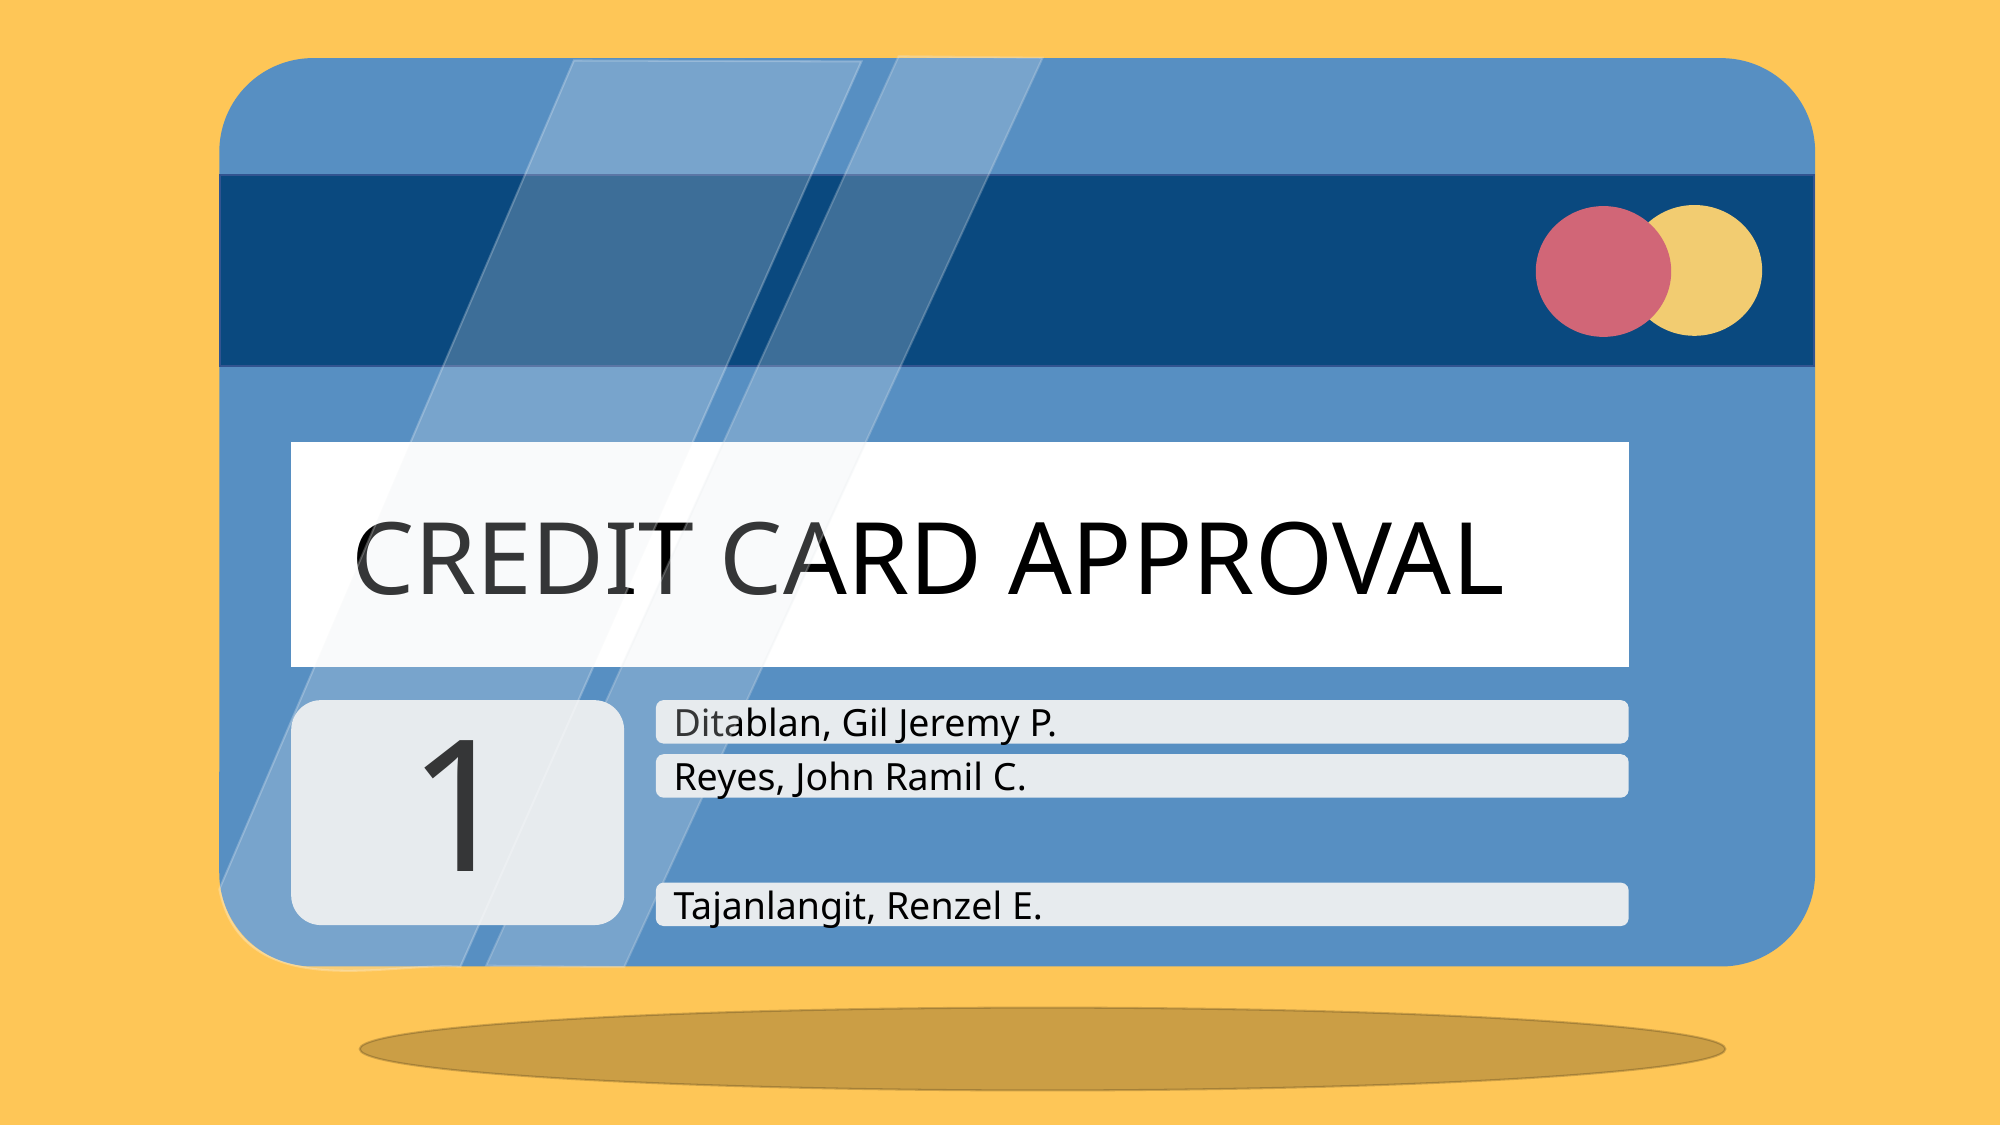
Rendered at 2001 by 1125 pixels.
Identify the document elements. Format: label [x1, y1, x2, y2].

text_box [220, 0, 1815, 1091]
